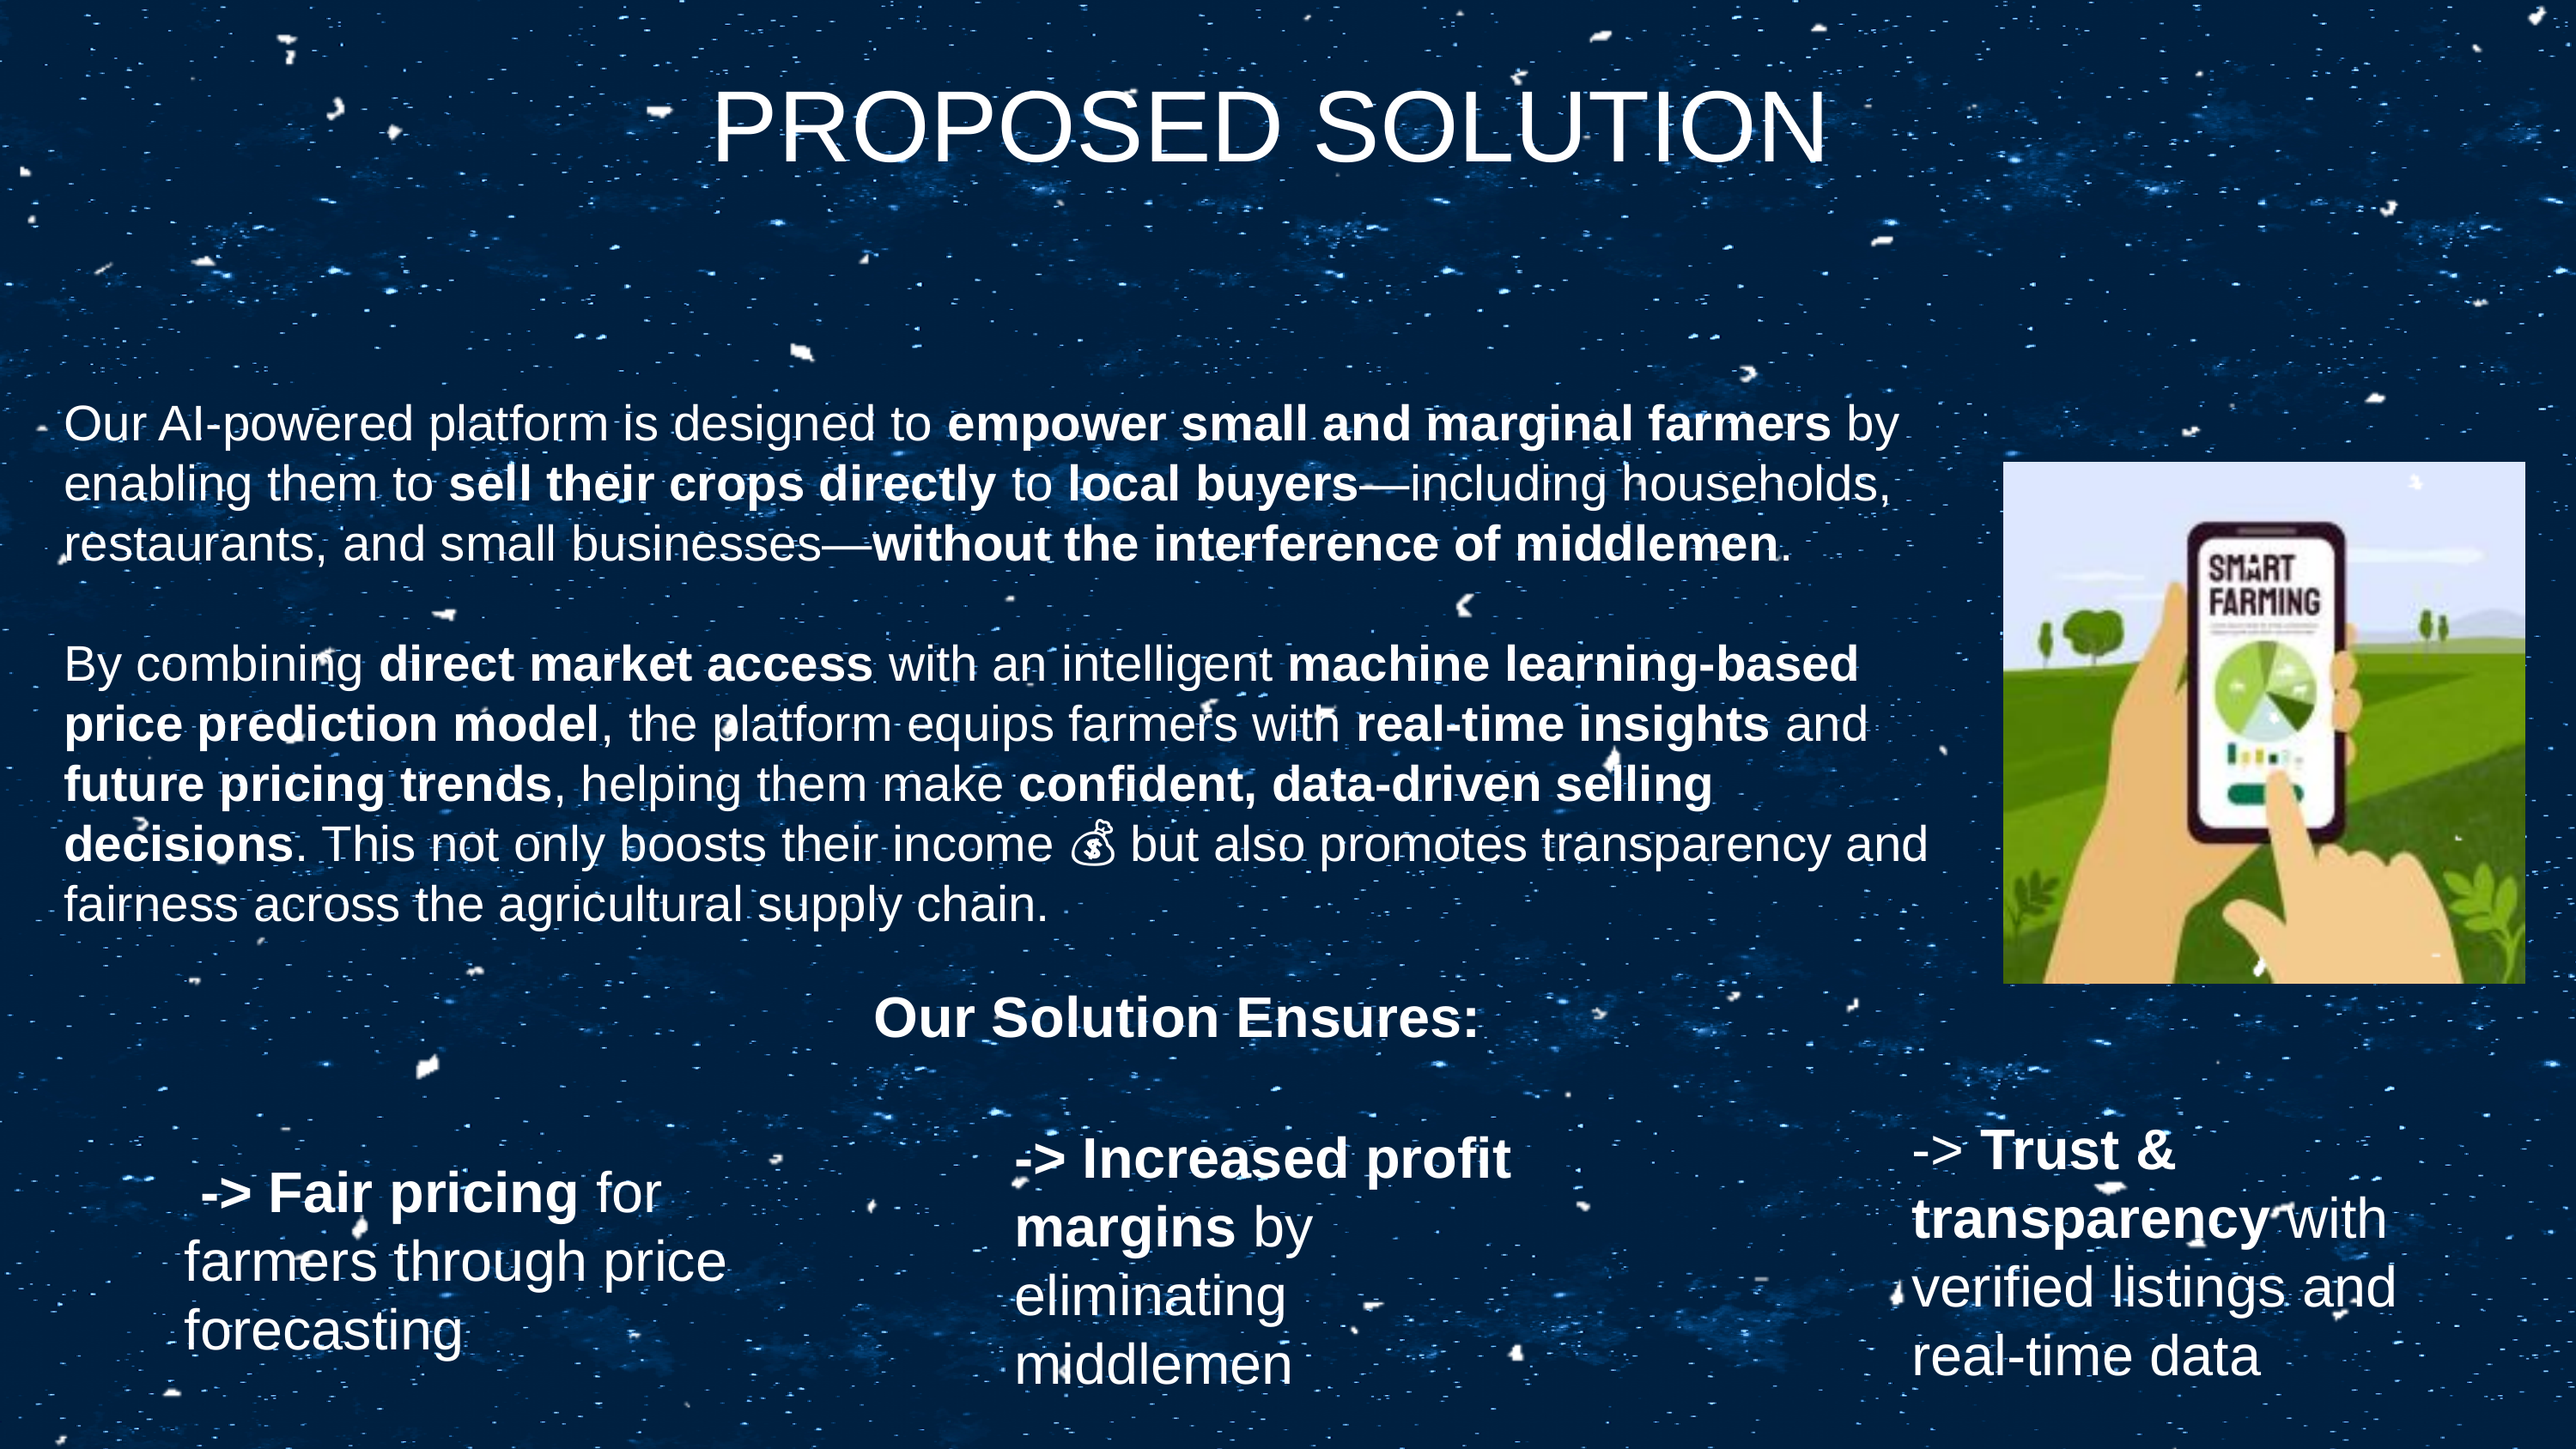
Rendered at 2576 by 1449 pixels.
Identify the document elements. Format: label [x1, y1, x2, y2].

picture [18, 0, 2557, 1449]
text_box [0, 0, 13, 1449]
text_box [2564, 0, 2576, 1449]
